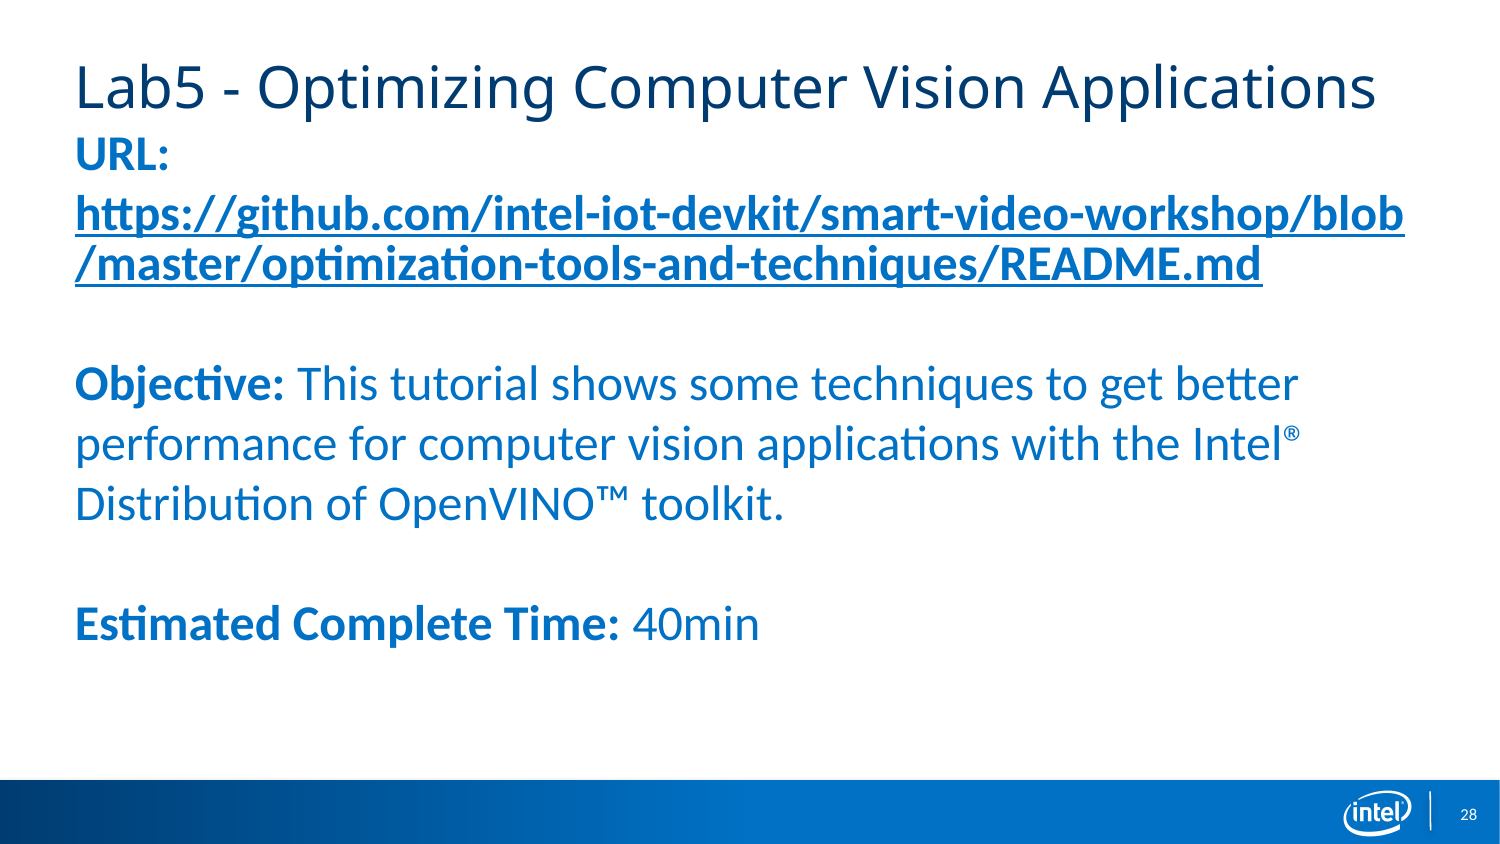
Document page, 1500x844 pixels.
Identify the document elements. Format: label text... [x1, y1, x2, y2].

slide_number 28 [1127, 791, 1478, 837]
list URL: https://github.com/intel-iot-devkit/smart-video-workshop/blob/master/optimization-tools-and-techniques/README.md Objective: This tutorial shows some techniques to get better performance for computer vision applications with the Intel® Distribution of OpenVINO™ toolkit. Estimated Complete Time: 40min [74, 120, 1425, 760]
title Lab5 - Optimizing Computer Vision Applications [74, 50, 1425, 120]
